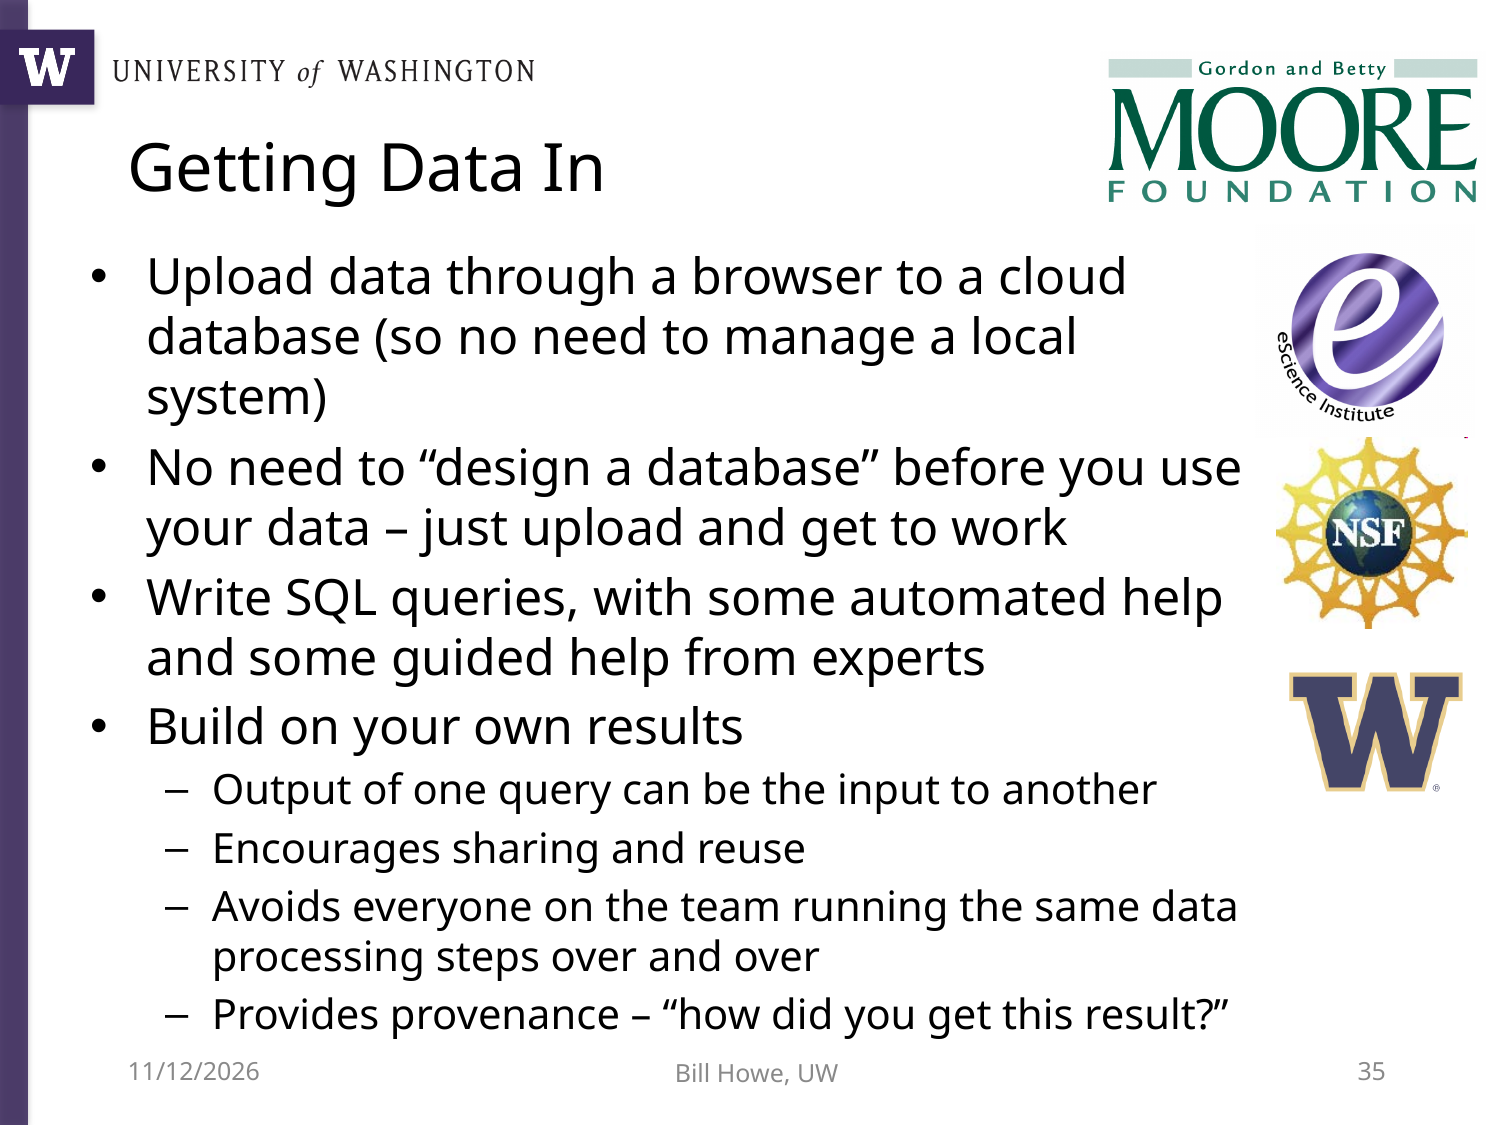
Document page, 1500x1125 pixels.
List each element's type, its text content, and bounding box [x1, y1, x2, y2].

footer Bill Howe, UW [519, 1042, 995, 1103]
picture [1285, 662, 1468, 797]
picture [19, 48, 75, 86]
picture [112, 59, 534, 88]
slide_number 35 [1051, 1042, 1402, 1103]
list Upload data through a browser to a cloud database (so no need to manage a local system) No need to “design a database” before you use your data – just upload and get to work Write SQL queries, with some automated help and some guided help from experts Build on your own results Output of one query can be the input to another Encourages sharing and reuse Avoids everyone on the team running the same data processing steps over and over Provides provenance – “how did you get this result?” [75, 237, 1286, 943]
title Getting Data In [112, 89, 1401, 237]
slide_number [112, 1042, 463, 1103]
picture [1099, 51, 1486, 210]
picture [1255, 224, 1476, 629]
